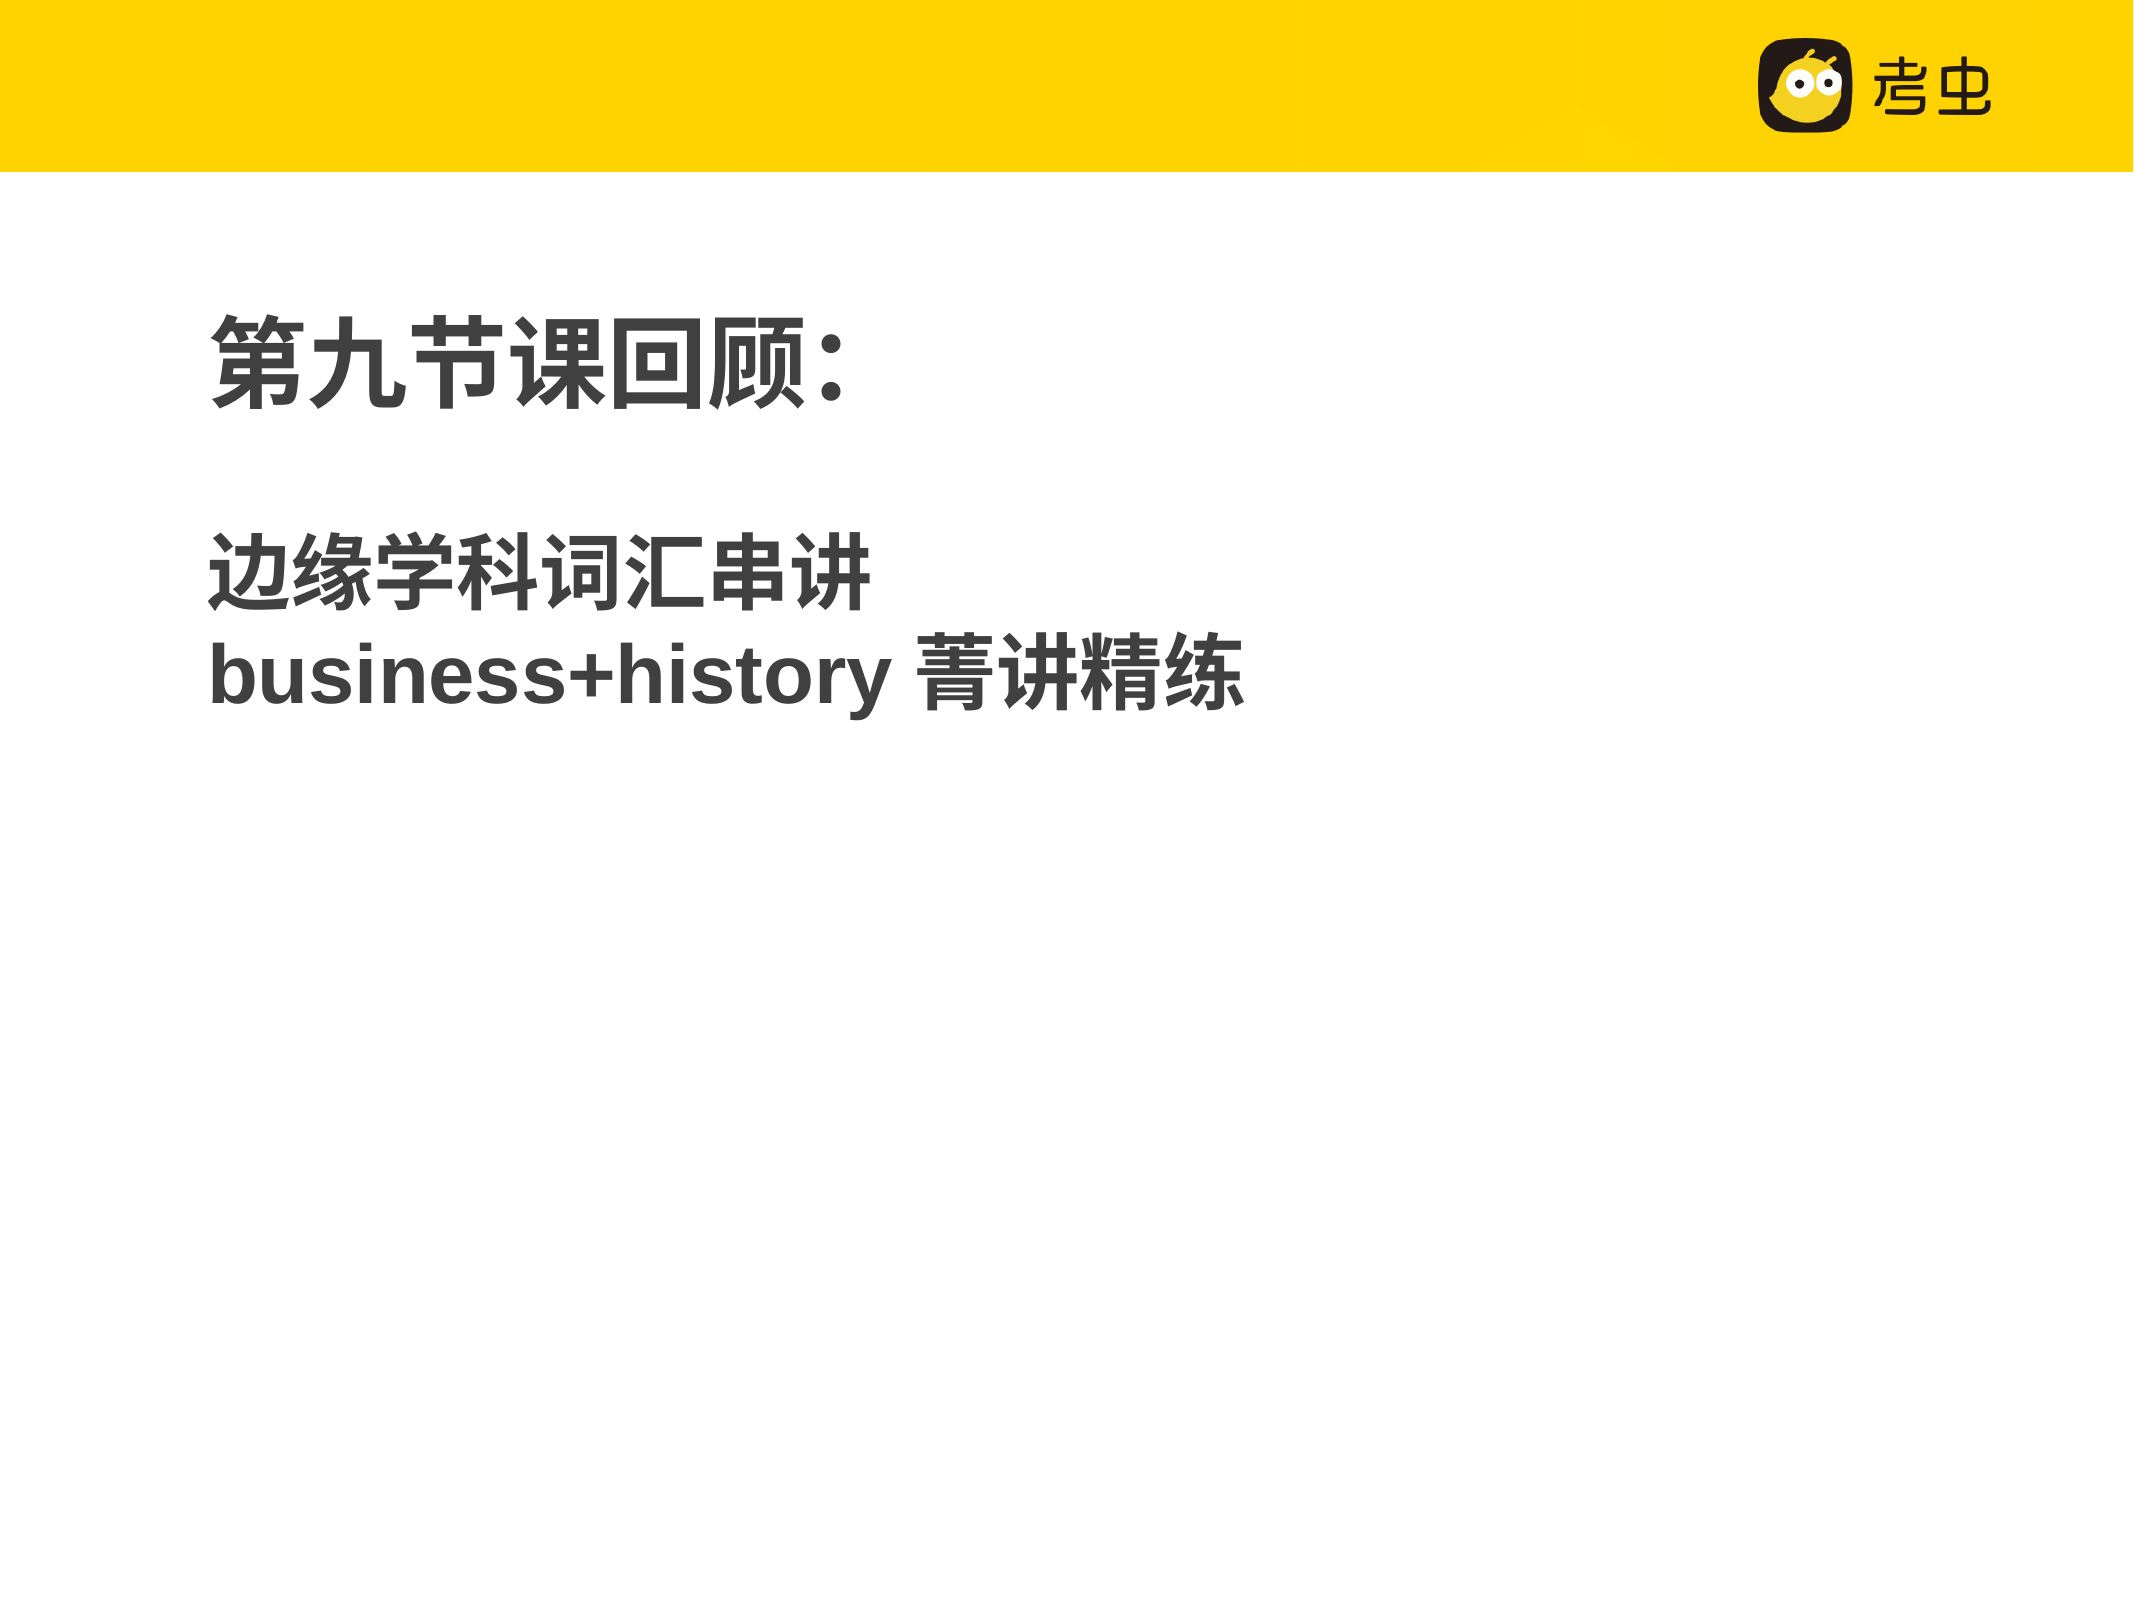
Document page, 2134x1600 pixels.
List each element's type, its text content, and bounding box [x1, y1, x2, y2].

picture [1758, 38, 1991, 133]
title 第九节课回顾： 边缘学科词汇串讲 business+history菁讲精练 [198, 291, 2026, 1309]
picture [0, 0, 2134, 172]
